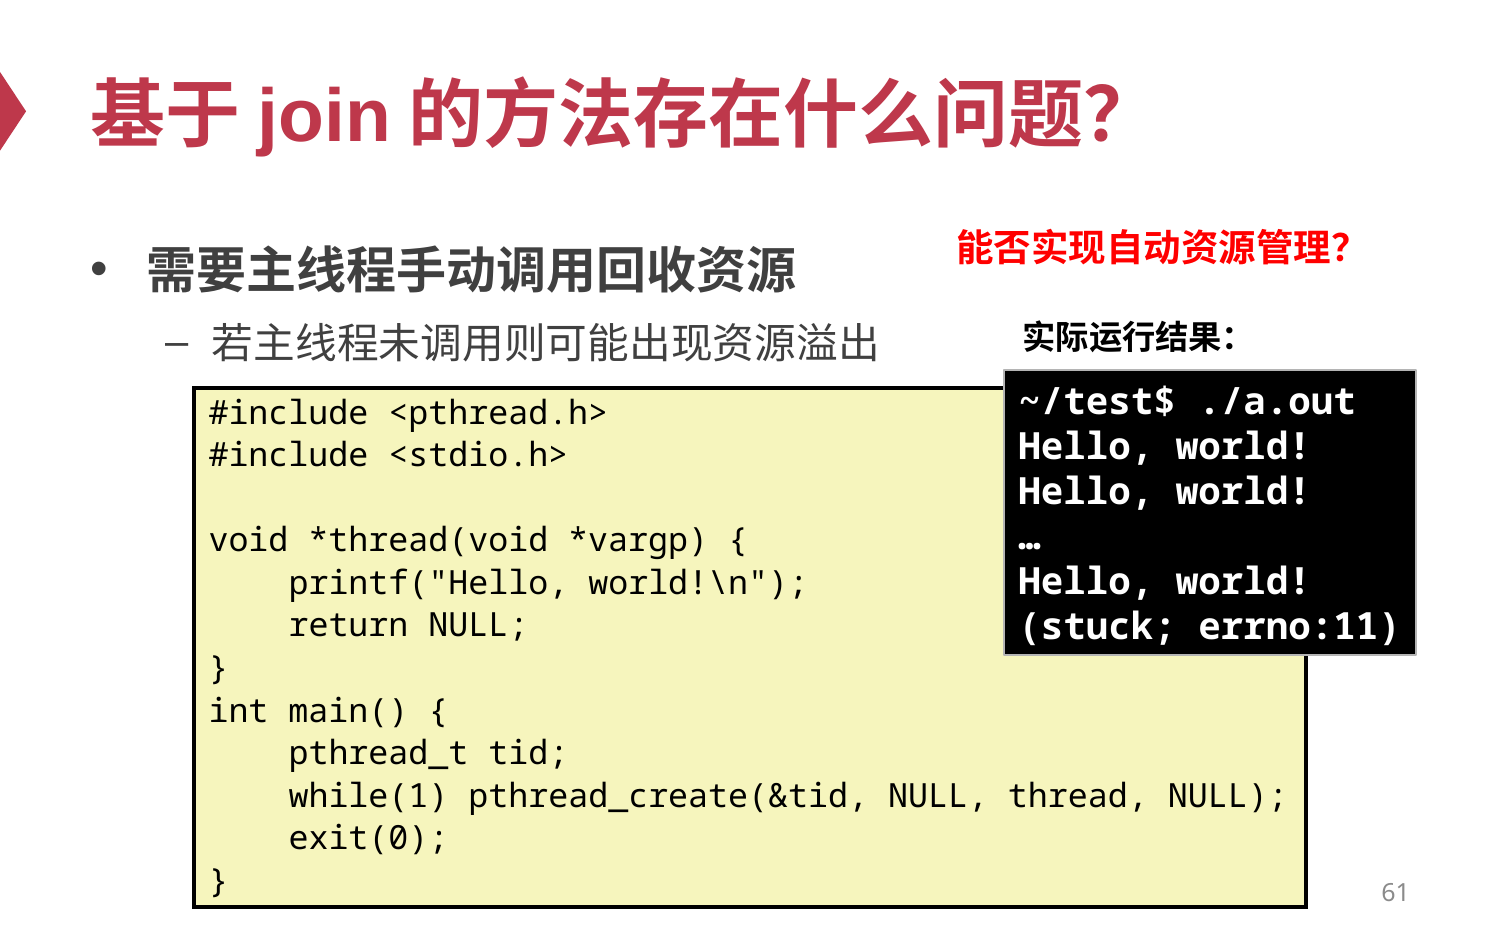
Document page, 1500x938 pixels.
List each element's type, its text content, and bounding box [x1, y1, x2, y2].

title 基于join的方法存在什么问题？ [75, 37, 1425, 186]
text_box ~/test$ ./a.out Hello, world! Hello, world! … Hello, world! (stuck; errno:11) [1003, 369, 1416, 655]
text_box 实际运行结果： [1008, 308, 1271, 364]
text_box #include <pthread.h> #include <stdio.h> void *thread(void *vargp) { printf("Hello, world!\n"); return NULL; } int main() { pthread_t tid; while(1) pthread_create(&tid, NULL, thread, NULL); exit(0); } [193, 387, 1307, 907]
list 需要主线程手动调用回收资源 若主线程未调用则可能出现资源溢出 [75, 218, 1425, 838]
slide_number 61 [1074, 868, 1425, 919]
text_box 能否实现自动资源管理？ [941, 216, 1384, 277]
